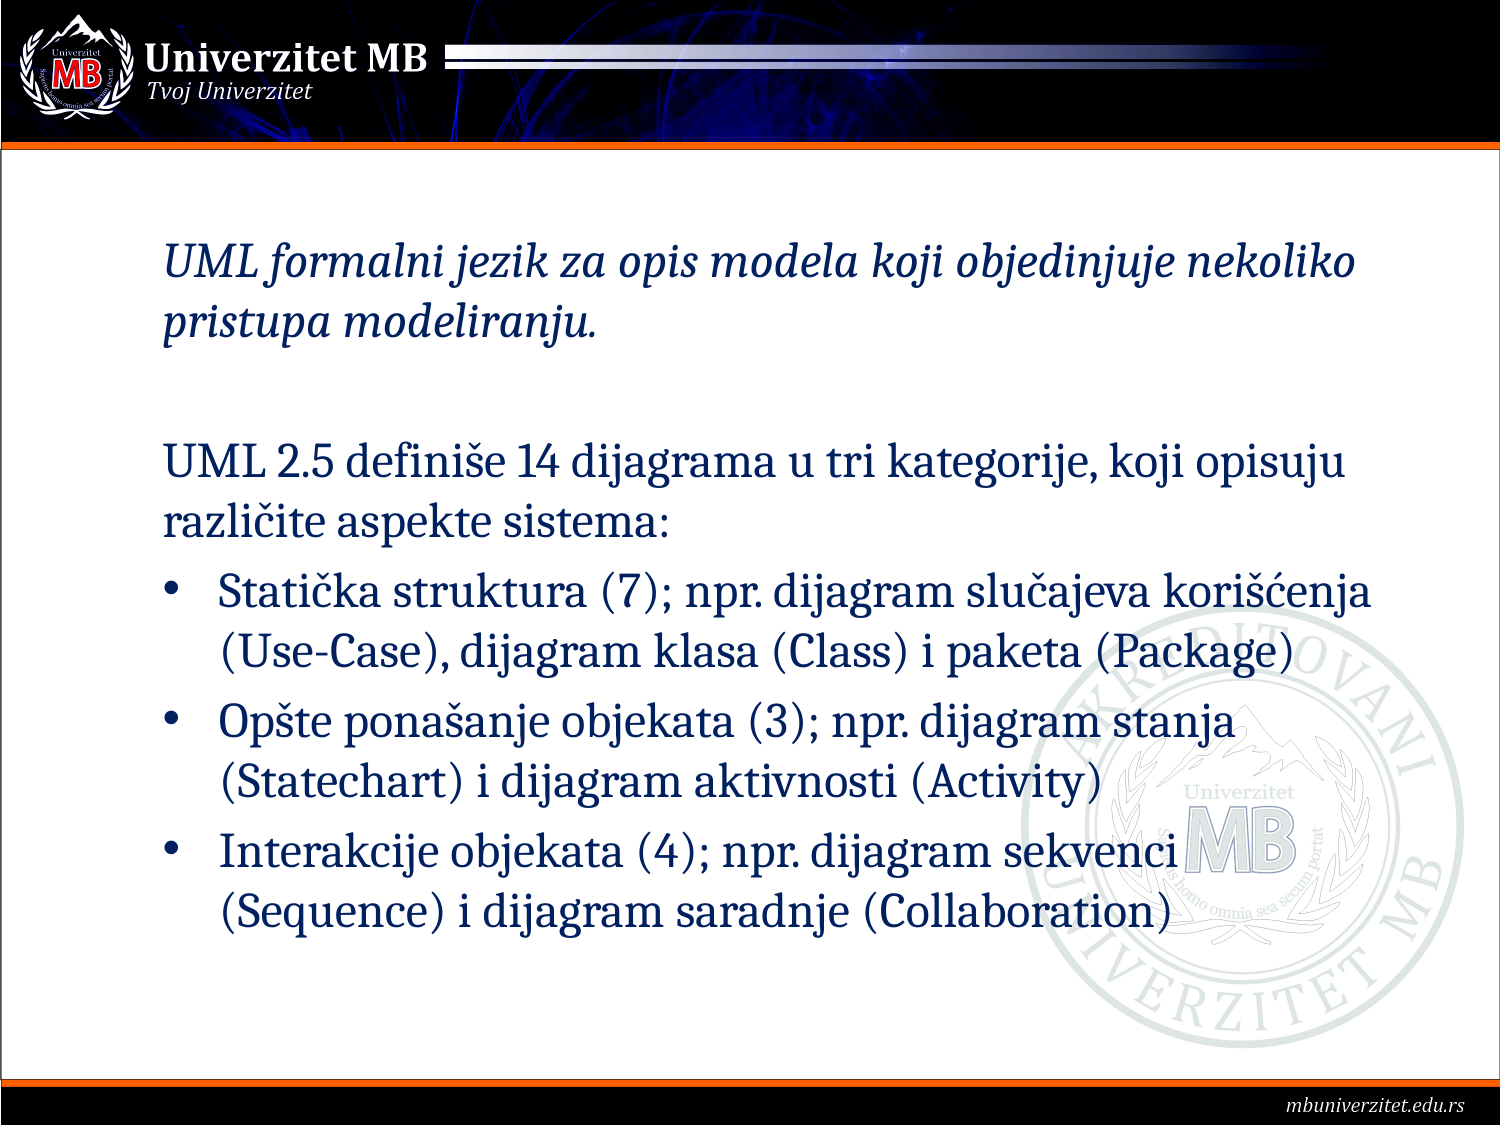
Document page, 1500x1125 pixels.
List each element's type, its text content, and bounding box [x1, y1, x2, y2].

list UML formalni jezik za opis modela koji objedinjuje nekoliko pristupa modeliranju. UML 2.5 definiše 14 dijagrama u tri kategorije, koji opisuju različite aspekte sistema: Statička struktura (7); npr. dijagram slučajeva korišćenja (Use-Case), dijagram klasa (Class) i paketa (Package) Opšte ponašanje objekata (3); npr. dijagram stanja (Statechart) i dijagram aktivnosti (Activity) Interakcije objekata (4); npr. dijagram sekvenci (Sequence) i dijagram saradnje (Collaboration) [147, 219, 1400, 1059]
picture [0, 0, 1500, 1125]
